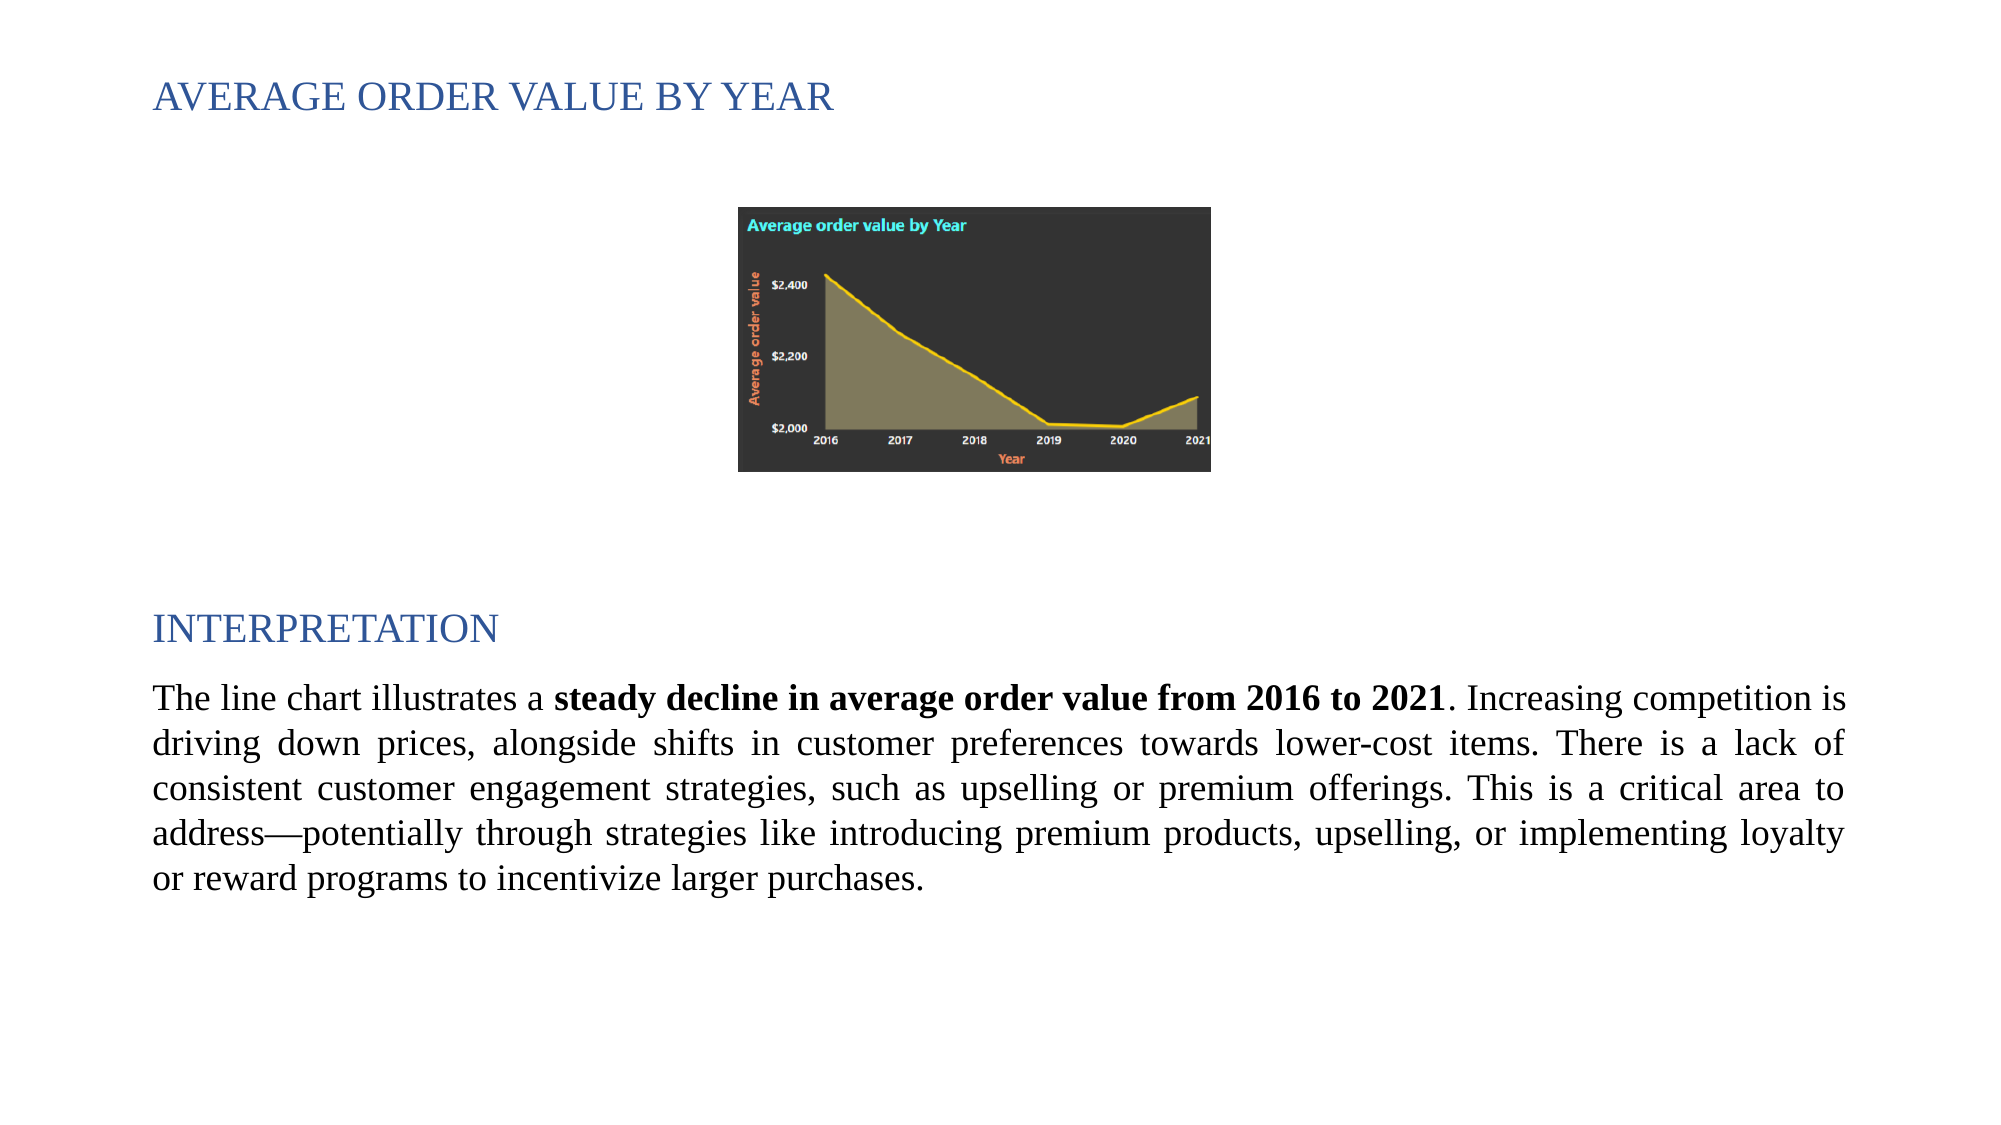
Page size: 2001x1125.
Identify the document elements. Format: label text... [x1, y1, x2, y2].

picture [737, 207, 1211, 473]
list AVERAGE ORDER VALUE BY YEAR INTERPRETATION The line chart illustrates a steady decline in average order value from 2016 to 2021. Increasing competition is driving down prices, alongside shifts in customer preferences towards lower-cost items. There is a lack of consistent customer engagement strategies, such as upselling or premium offerings. This is a critical area to address—potentially through strategies like introducing premium products, upselling, or implementing loyalty or reward programs to incentivize larger purchases. [137, 66, 1863, 1063]
